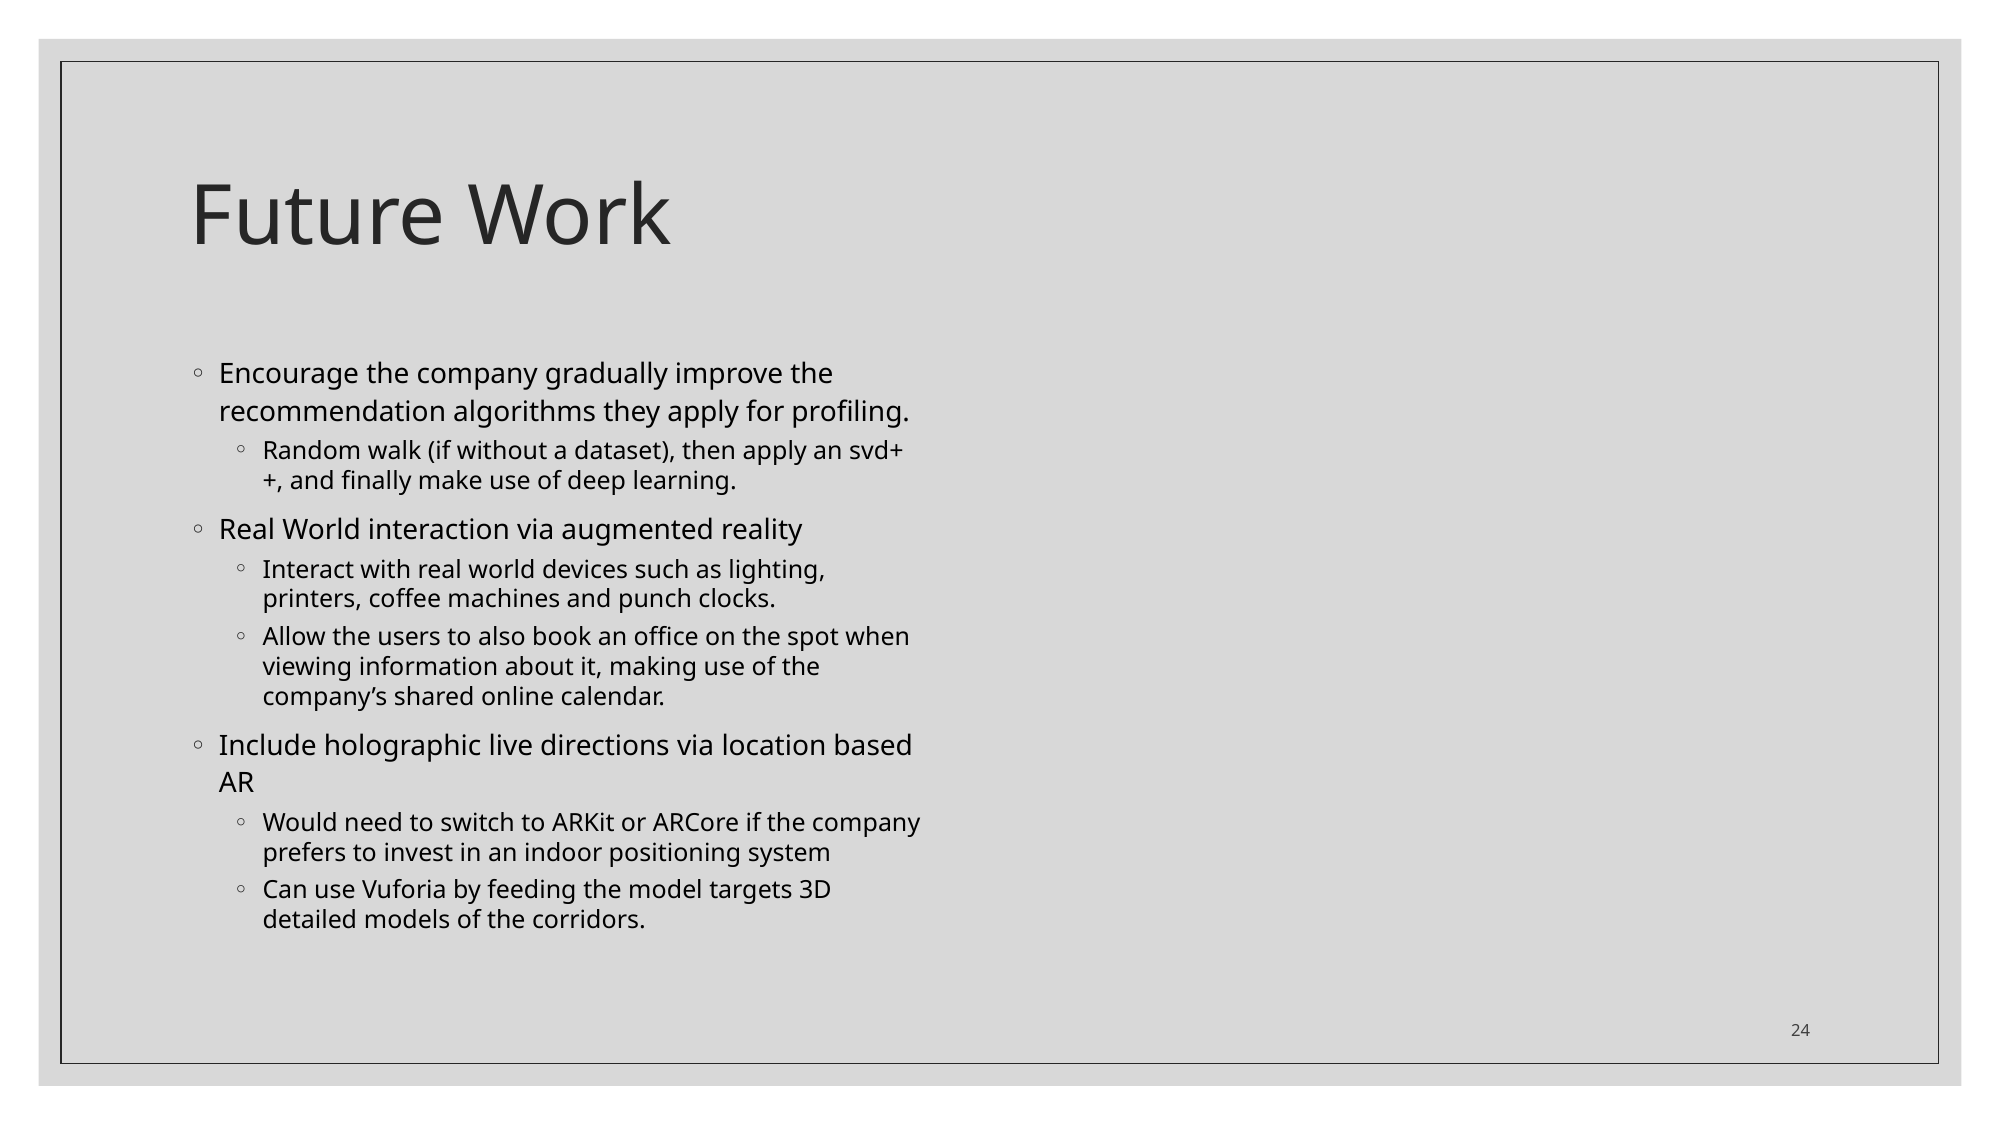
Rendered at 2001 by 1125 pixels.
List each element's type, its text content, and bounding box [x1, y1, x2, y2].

title Future Work [174, 105, 1825, 331]
list Encourage the company gradually improve the recommendation algorithms they apply for profiling. Random walk (if without a dataset), then apply an svd++, and finally make use of deep learning. Real World interaction via augmented reality Interact with real world devices such as lighting, printers, coffee machines and punch clocks. Allow the users to also book an office on the spot when viewing information about it, making use of the company’s shared online calendar. Include holographic live directions via location based AR Would need to switch to ARKit or ARCore if the company prefers to invest in an indoor positioning system Can use Vuforia by feeding the model targets 3D detailed models of the corridors. [174, 345, 940, 960]
slide_number 24 [1687, 990, 1825, 1050]
